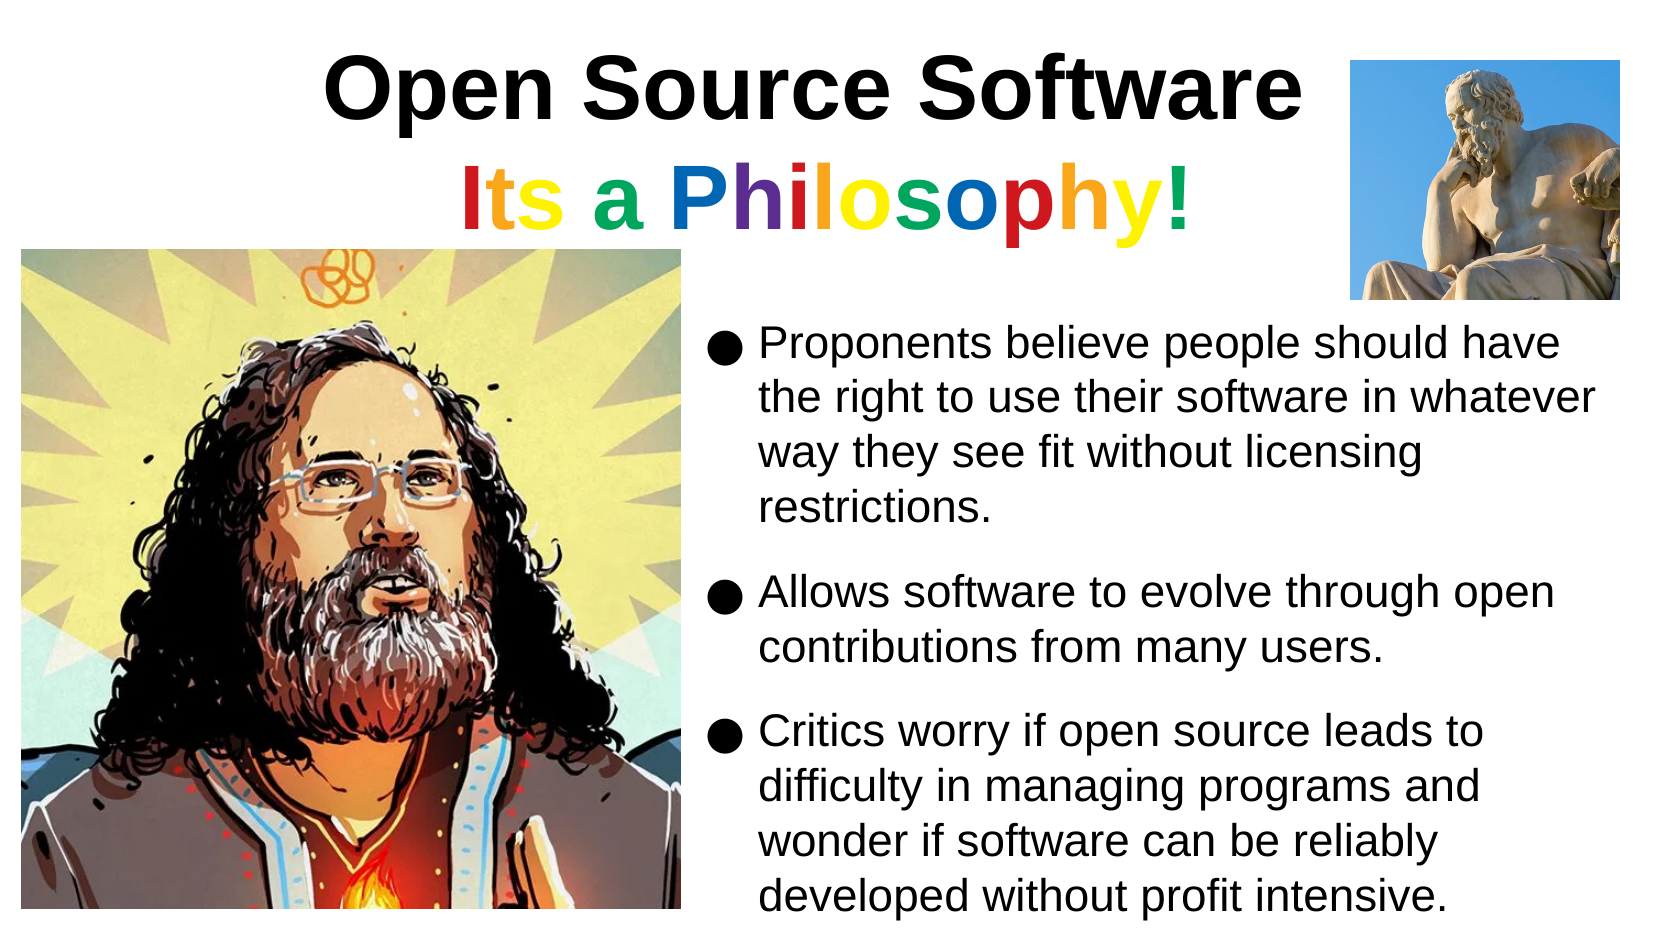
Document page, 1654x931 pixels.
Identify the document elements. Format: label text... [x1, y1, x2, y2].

picture [1349, 59, 1621, 301]
picture [21, 249, 682, 910]
text_box Open Source Software Its a Philosophy! [82, 34, 1571, 240]
text_box Proponents believe people should have the right to use their software in whatever way they see fit without licensing restrictions. Allows software to evolve through open contributions from many users. Critics worry if open source leads to difficulty in managing programs and wonder if software can be reliably developed without profit intensive. [687, 312, 1605, 931]
